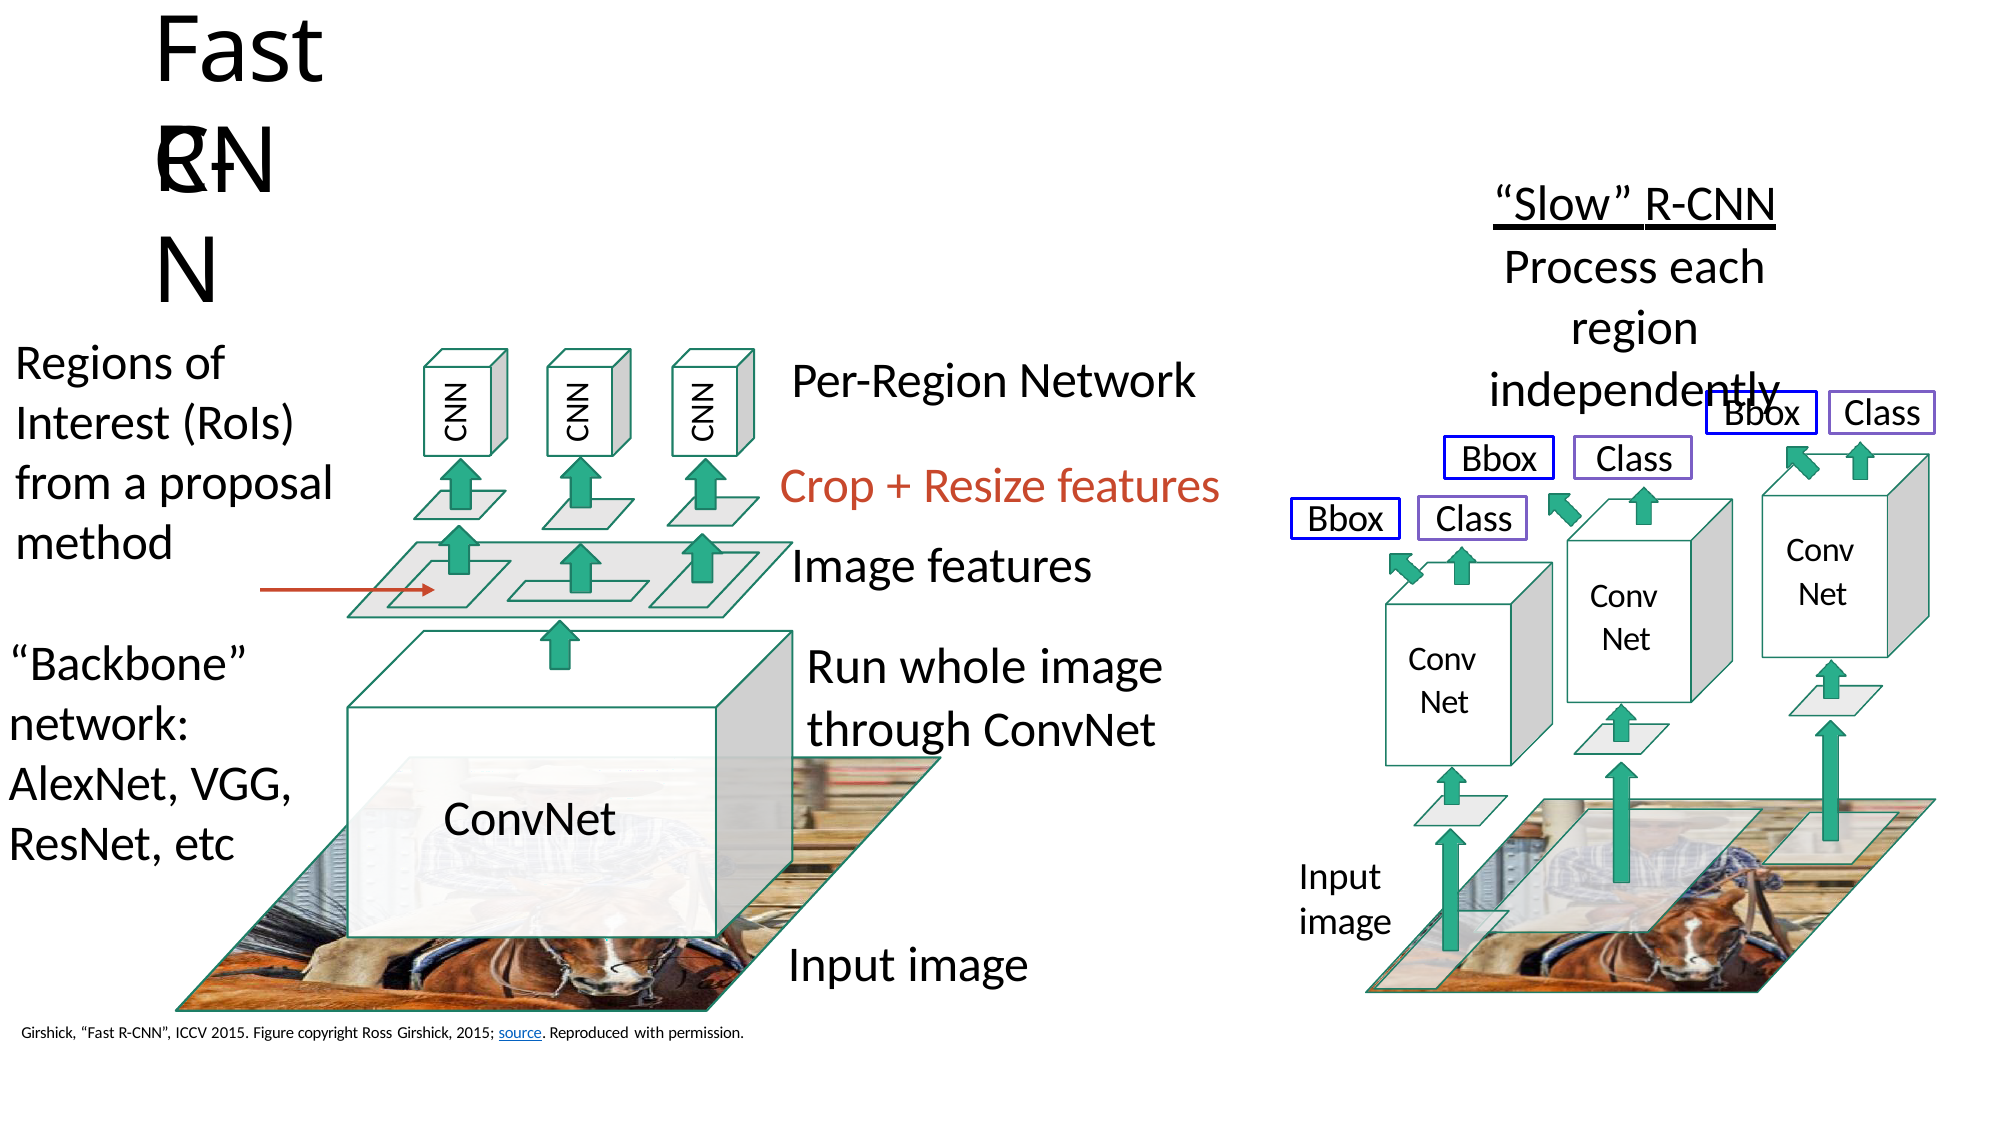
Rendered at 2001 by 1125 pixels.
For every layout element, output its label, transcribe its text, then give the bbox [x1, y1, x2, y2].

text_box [546, 347, 632, 454]
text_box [422, 347, 509, 458]
text_box Girshick, “Fast R-CNN”, ICCV 2015. Figure copyright Ross Girshick, 2015; source. Reproduced with permission. [19, 1024, 750, 1043]
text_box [1880, 684, 1884, 827]
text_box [1364, 722, 1368, 994]
text_box Bbox [1291, 498, 1370, 539]
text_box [1389, 441, 1876, 952]
text_box Bbox [1706, 417, 1817, 434]
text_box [1880, 452, 1931, 659]
text_box Regions of Interest (RoIs) from a proposal method [12, 327, 338, 570]
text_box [1903, 722, 1937, 994]
text_box Input image [947, 941, 1031, 992]
text_box Class [1574, 436, 1692, 440]
text_box Class [1829, 391, 1935, 434]
text_box Bbox [1444, 436, 1554, 440]
text_box Input image [1296, 847, 1359, 942]
title Fast R- [150, 0, 395, 211]
text_box Run whole image through ConvNet [943, 629, 1172, 757]
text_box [259, 489, 794, 671]
text_box Crop + Resize features Image features [777, 430, 1224, 593]
text_box CNN [150, 98, 320, 321]
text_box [671, 347, 756, 458]
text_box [174, 629, 942, 1012]
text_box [439, 456, 728, 511]
text_box “Slow” R-CNN Process each region independently [1432, 168, 1836, 417]
text_box Per-Region Network [789, 343, 1203, 408]
text_box “Backbone” network: AlexNet, VGG, ResNet, etc [6, 627, 252, 870]
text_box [1373, 497, 1901, 991]
